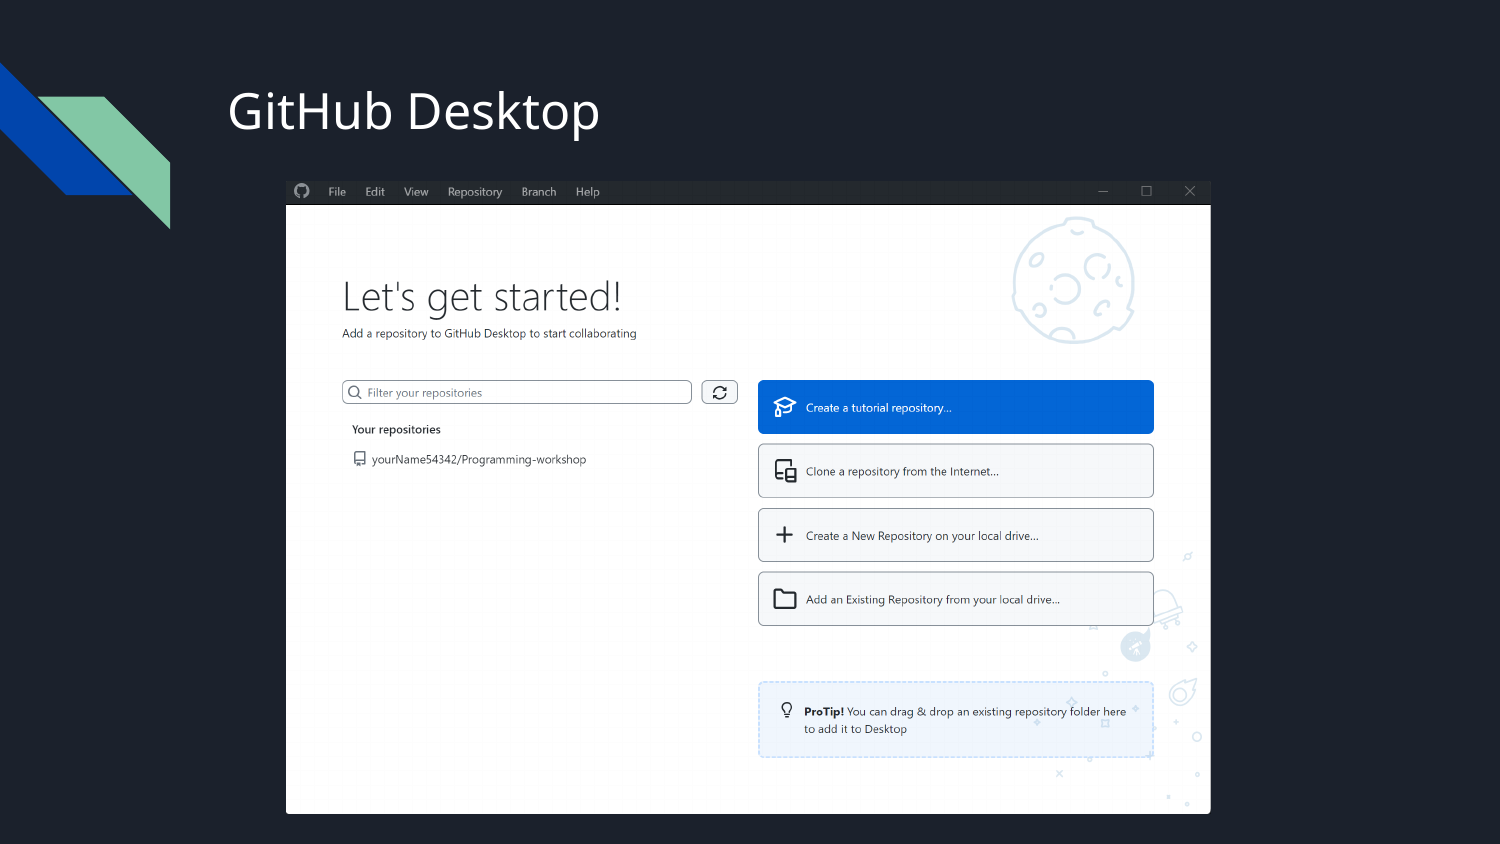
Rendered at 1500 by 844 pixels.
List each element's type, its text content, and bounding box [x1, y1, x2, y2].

title GitHub Desktop [212, 64, 1368, 215]
picture [285, 181, 1211, 815]
